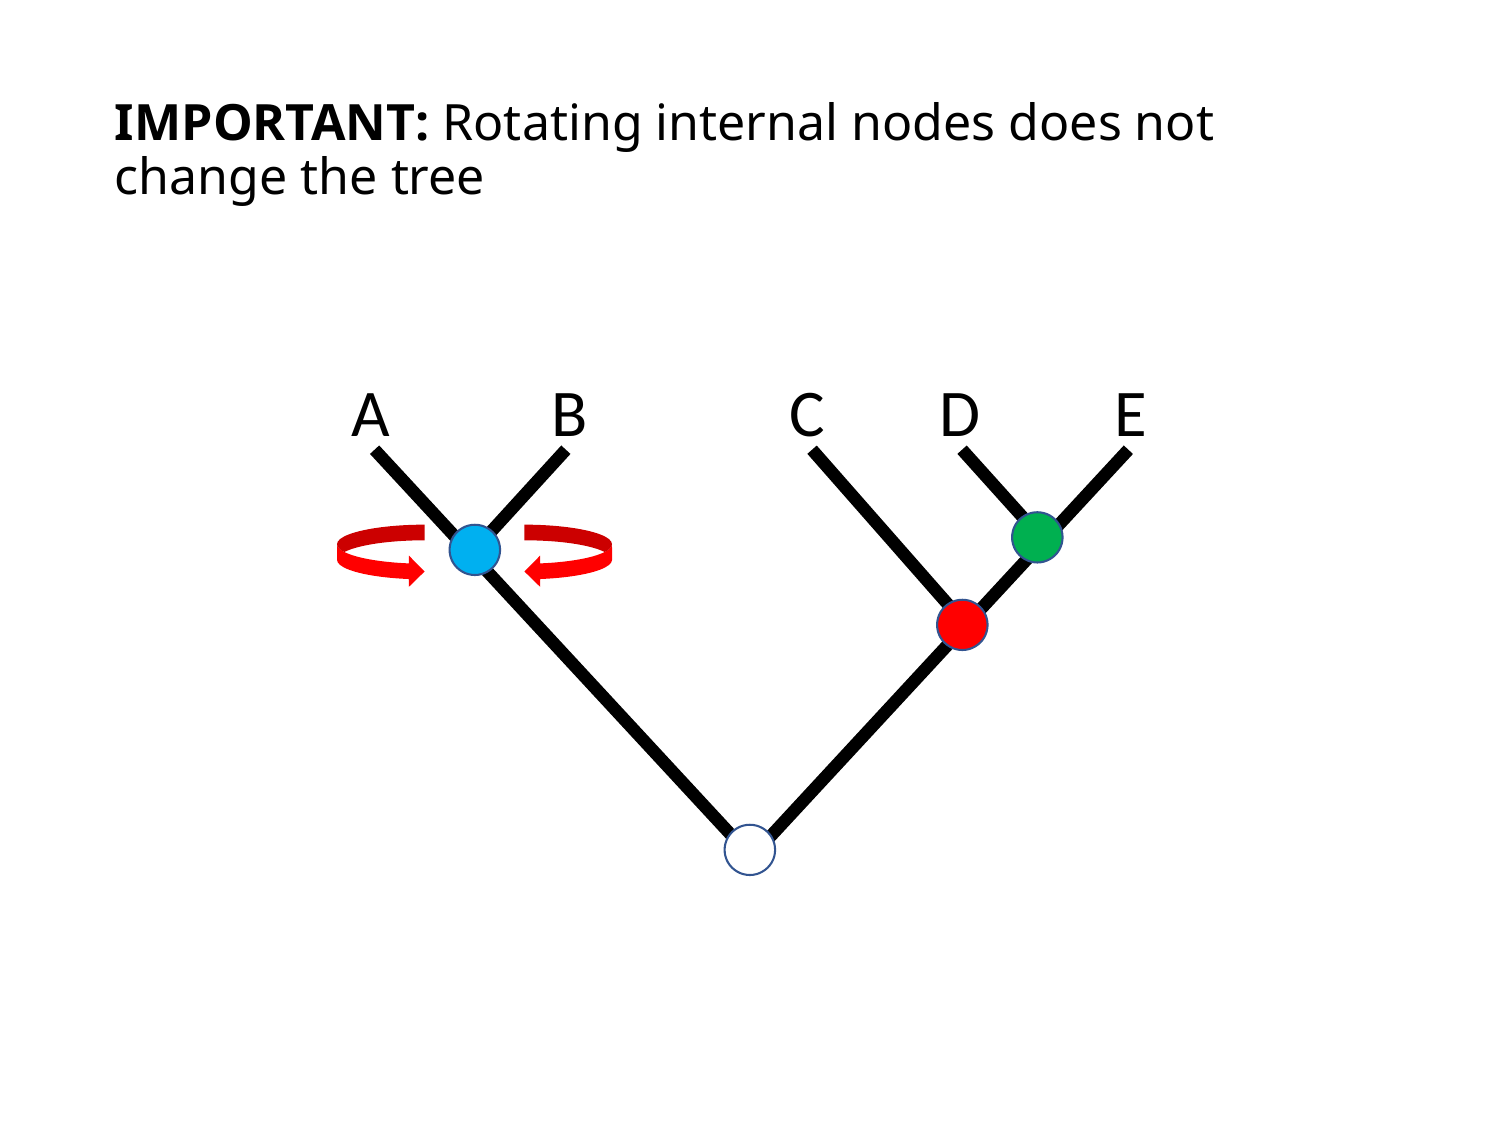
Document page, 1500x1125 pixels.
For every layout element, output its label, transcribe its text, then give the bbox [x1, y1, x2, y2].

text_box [812, 449, 966, 625]
text_box [725, 859, 775, 877]
text_box C [774, 362, 850, 449]
text_box [335, 527, 374, 577]
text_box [374, 449, 749, 859]
text_box D [924, 362, 1000, 449]
text_box B [537, 362, 613, 449]
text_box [749, 449, 1129, 859]
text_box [966, 449, 1041, 538]
text_box A [337, 362, 413, 457]
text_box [474, 449, 566, 550]
title IMPORTANT: Rotating internal nodes does not change the tree [99, 62, 1394, 241]
text_box E [1099, 362, 1175, 457]
